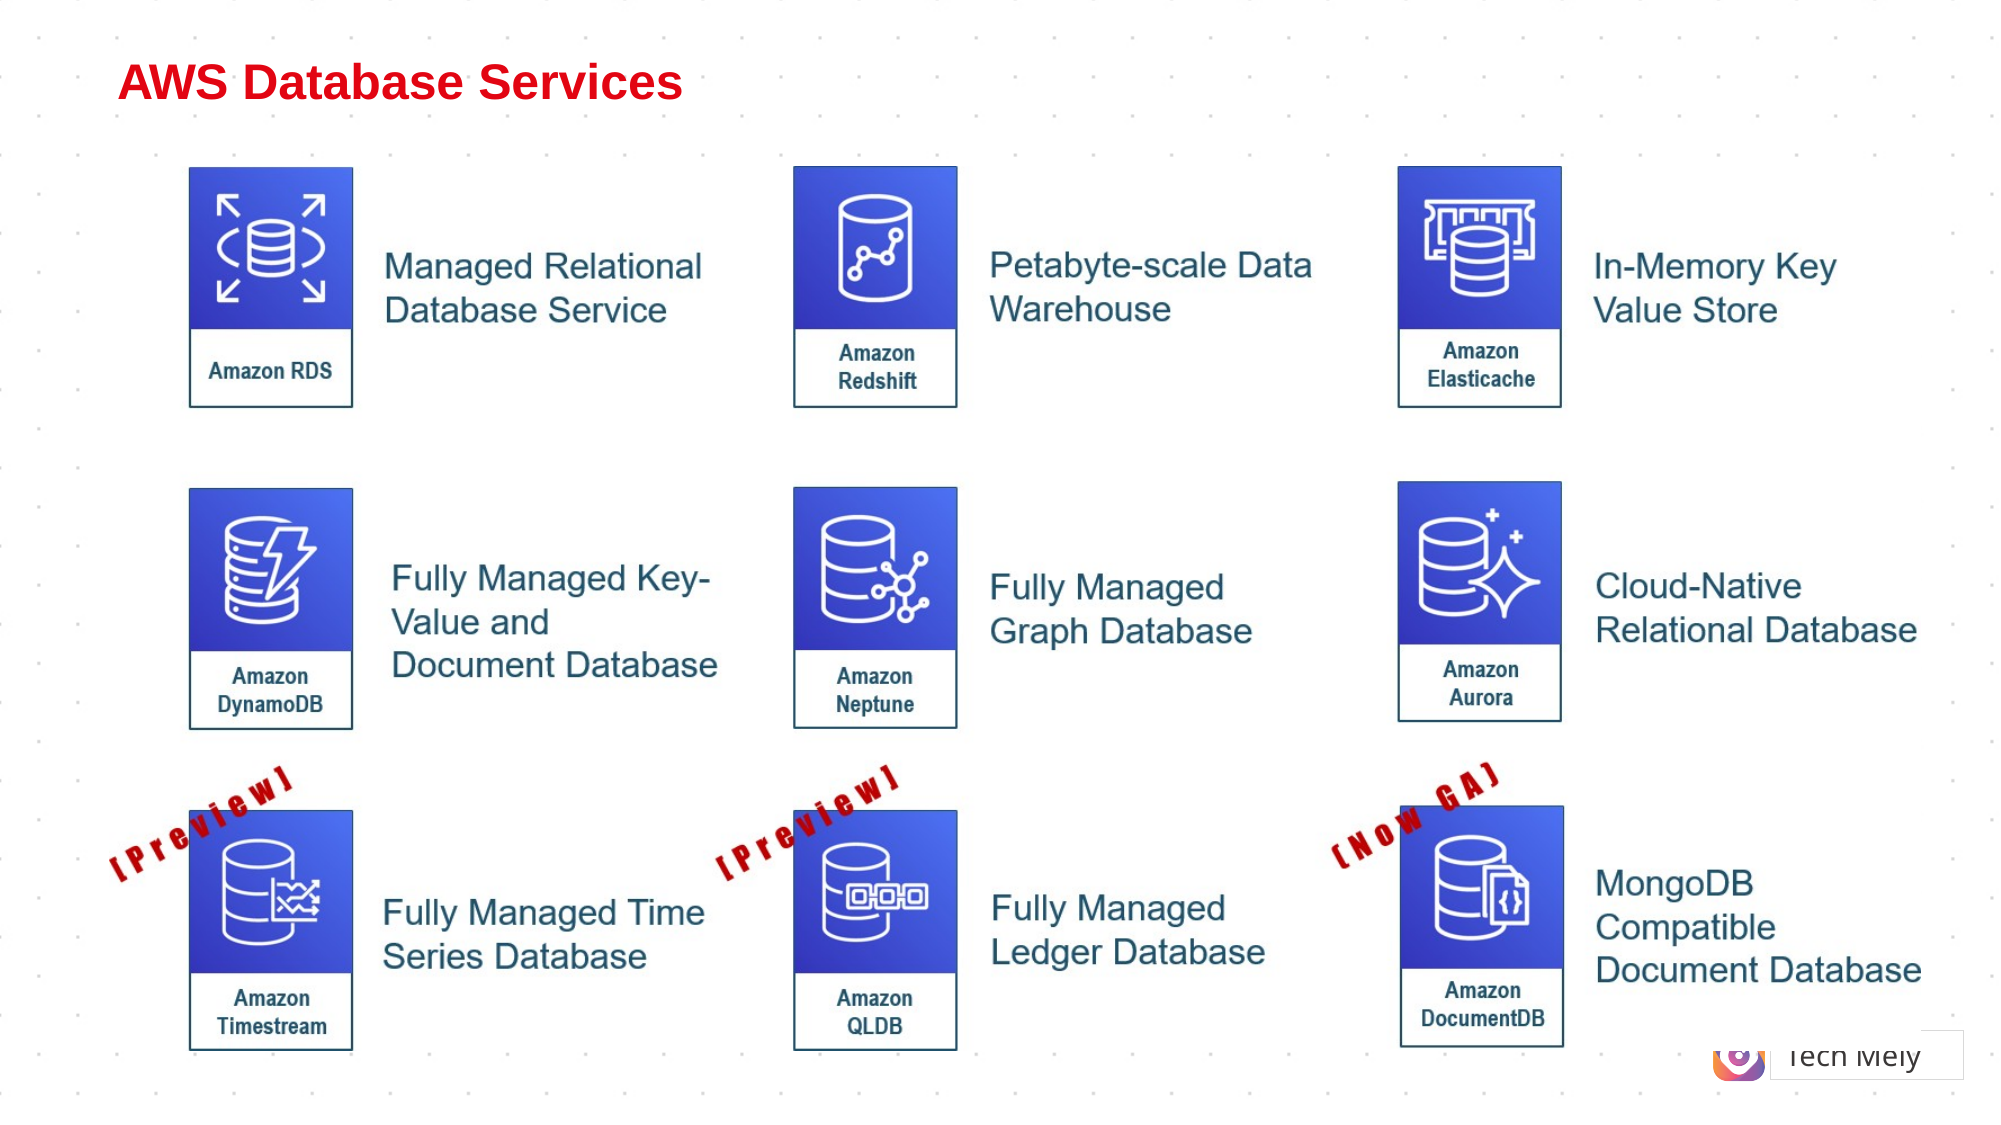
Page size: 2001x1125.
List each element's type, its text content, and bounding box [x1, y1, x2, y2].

title AWS Database Services [115, 47, 880, 166]
picture [0, 0, 2000, 1125]
